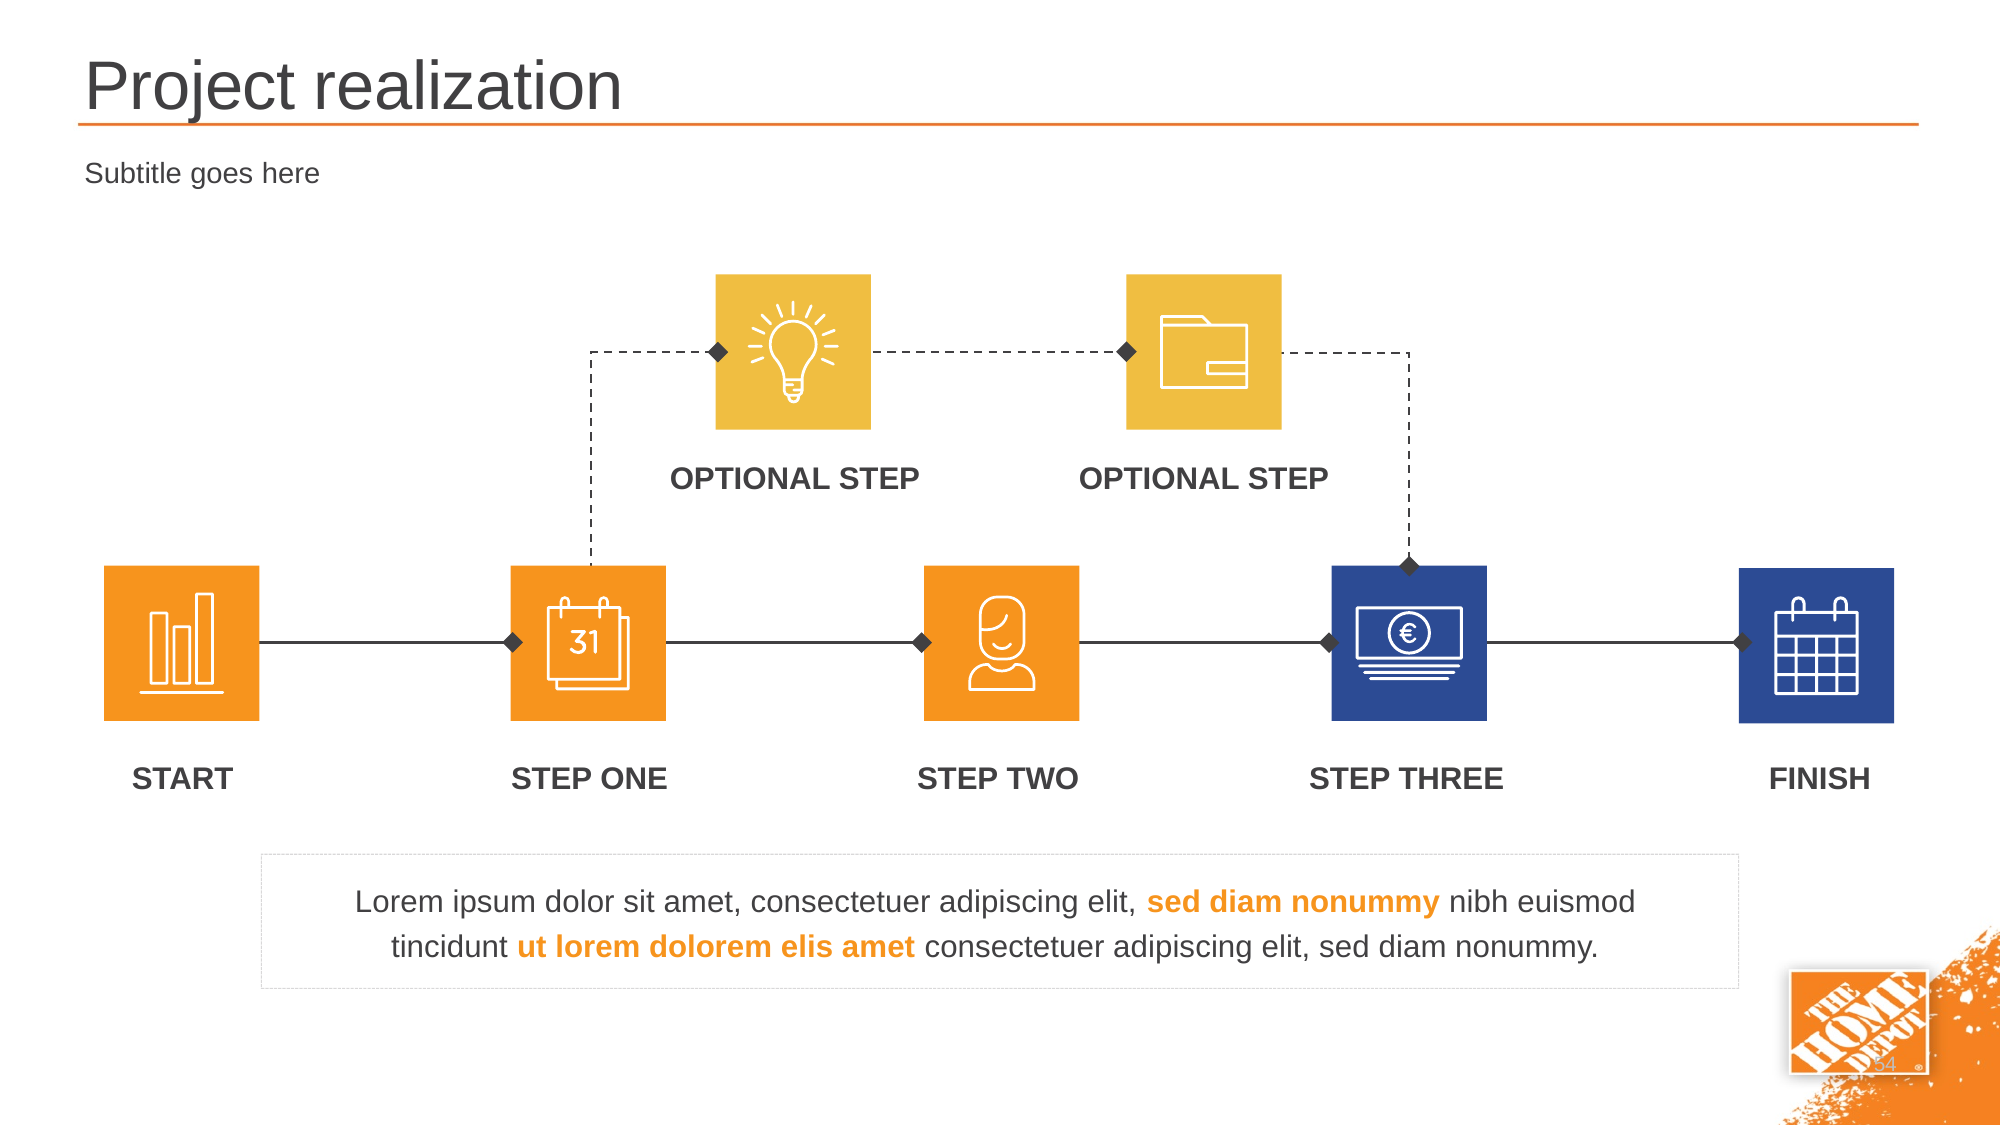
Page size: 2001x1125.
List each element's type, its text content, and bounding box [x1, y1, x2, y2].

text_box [1126, 274, 1282, 430]
text_box STEP TWO [902, 751, 1095, 804]
text_box Lorem ipsum dolor sit amet, consectetuer adipiscing elit, sed diam nonummy nibh euismod tincidunt ut lorem dolorem elis amet consectetuer adipiscing elit, sed diam nonummy. [260, 853, 1740, 989]
text_box OPTIONAL STEP [1063, 450, 1345, 503]
text_box [590, 344, 715, 565]
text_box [510, 565, 666, 721]
list Subtitle goes here [69, 140, 1874, 198]
slide_number 54 [1835, 1033, 1912, 1094]
picture [0, 0, 2000, 1125]
text_box STEP THREE [1294, 751, 1520, 804]
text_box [924, 565, 1080, 721]
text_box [715, 274, 871, 430]
text_box FINISH [1753, 751, 1886, 804]
text_box STEP ONE [496, 751, 683, 804]
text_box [104, 565, 260, 721]
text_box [1738, 568, 1895, 724]
text_box OPTIONAL STEP [654, 450, 936, 503]
title Project realization [69, 33, 1894, 132]
text_box START [117, 751, 249, 804]
text_box [1282, 352, 1419, 565]
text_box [1331, 565, 1487, 721]
